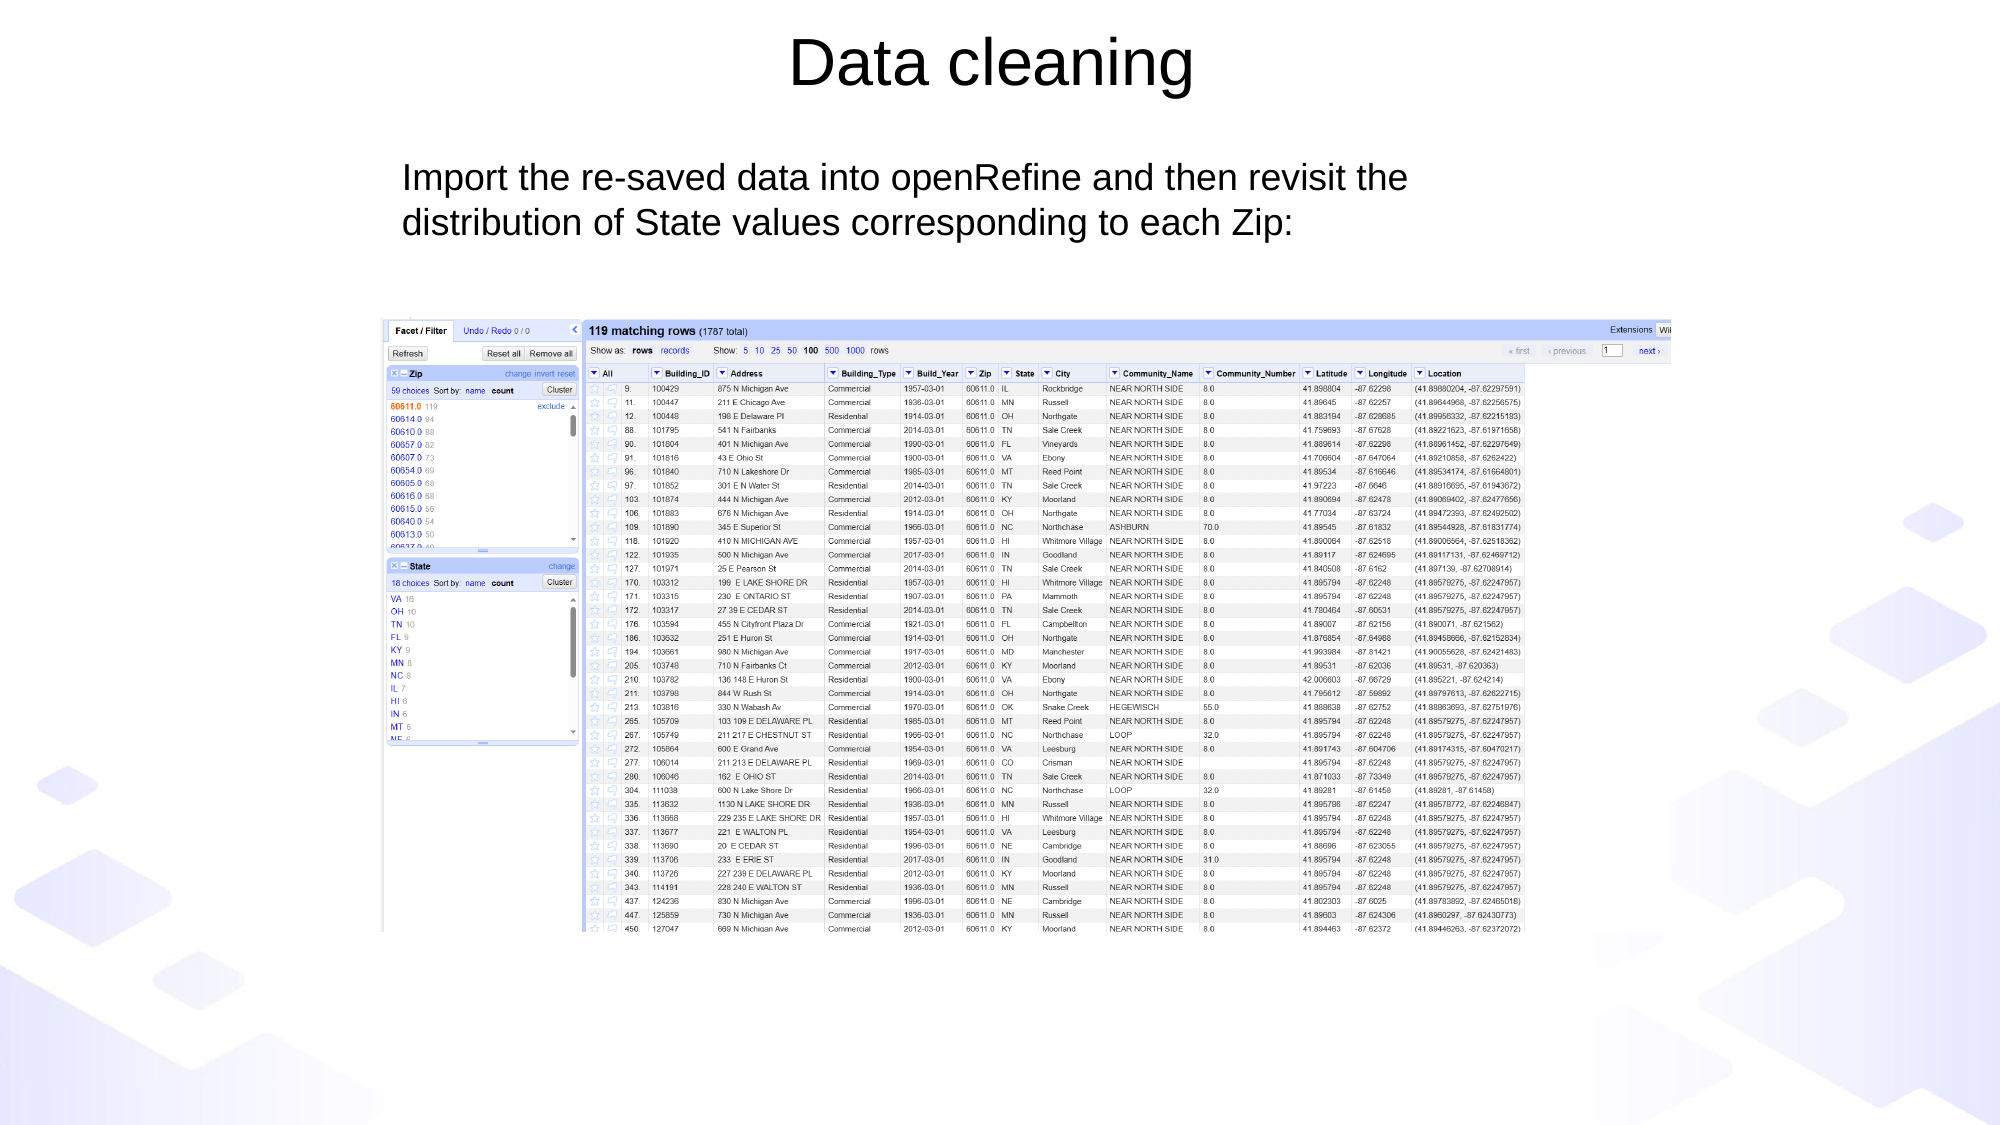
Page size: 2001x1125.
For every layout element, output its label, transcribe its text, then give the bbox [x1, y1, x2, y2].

text_box Data cleaning [773, 11, 1774, 187]
picture [0, 267, 2000, 1125]
text_box Import the re-saved data into openRefine and then revisit the distribution of State values corresponding to each Zip: [387, 145, 1593, 251]
